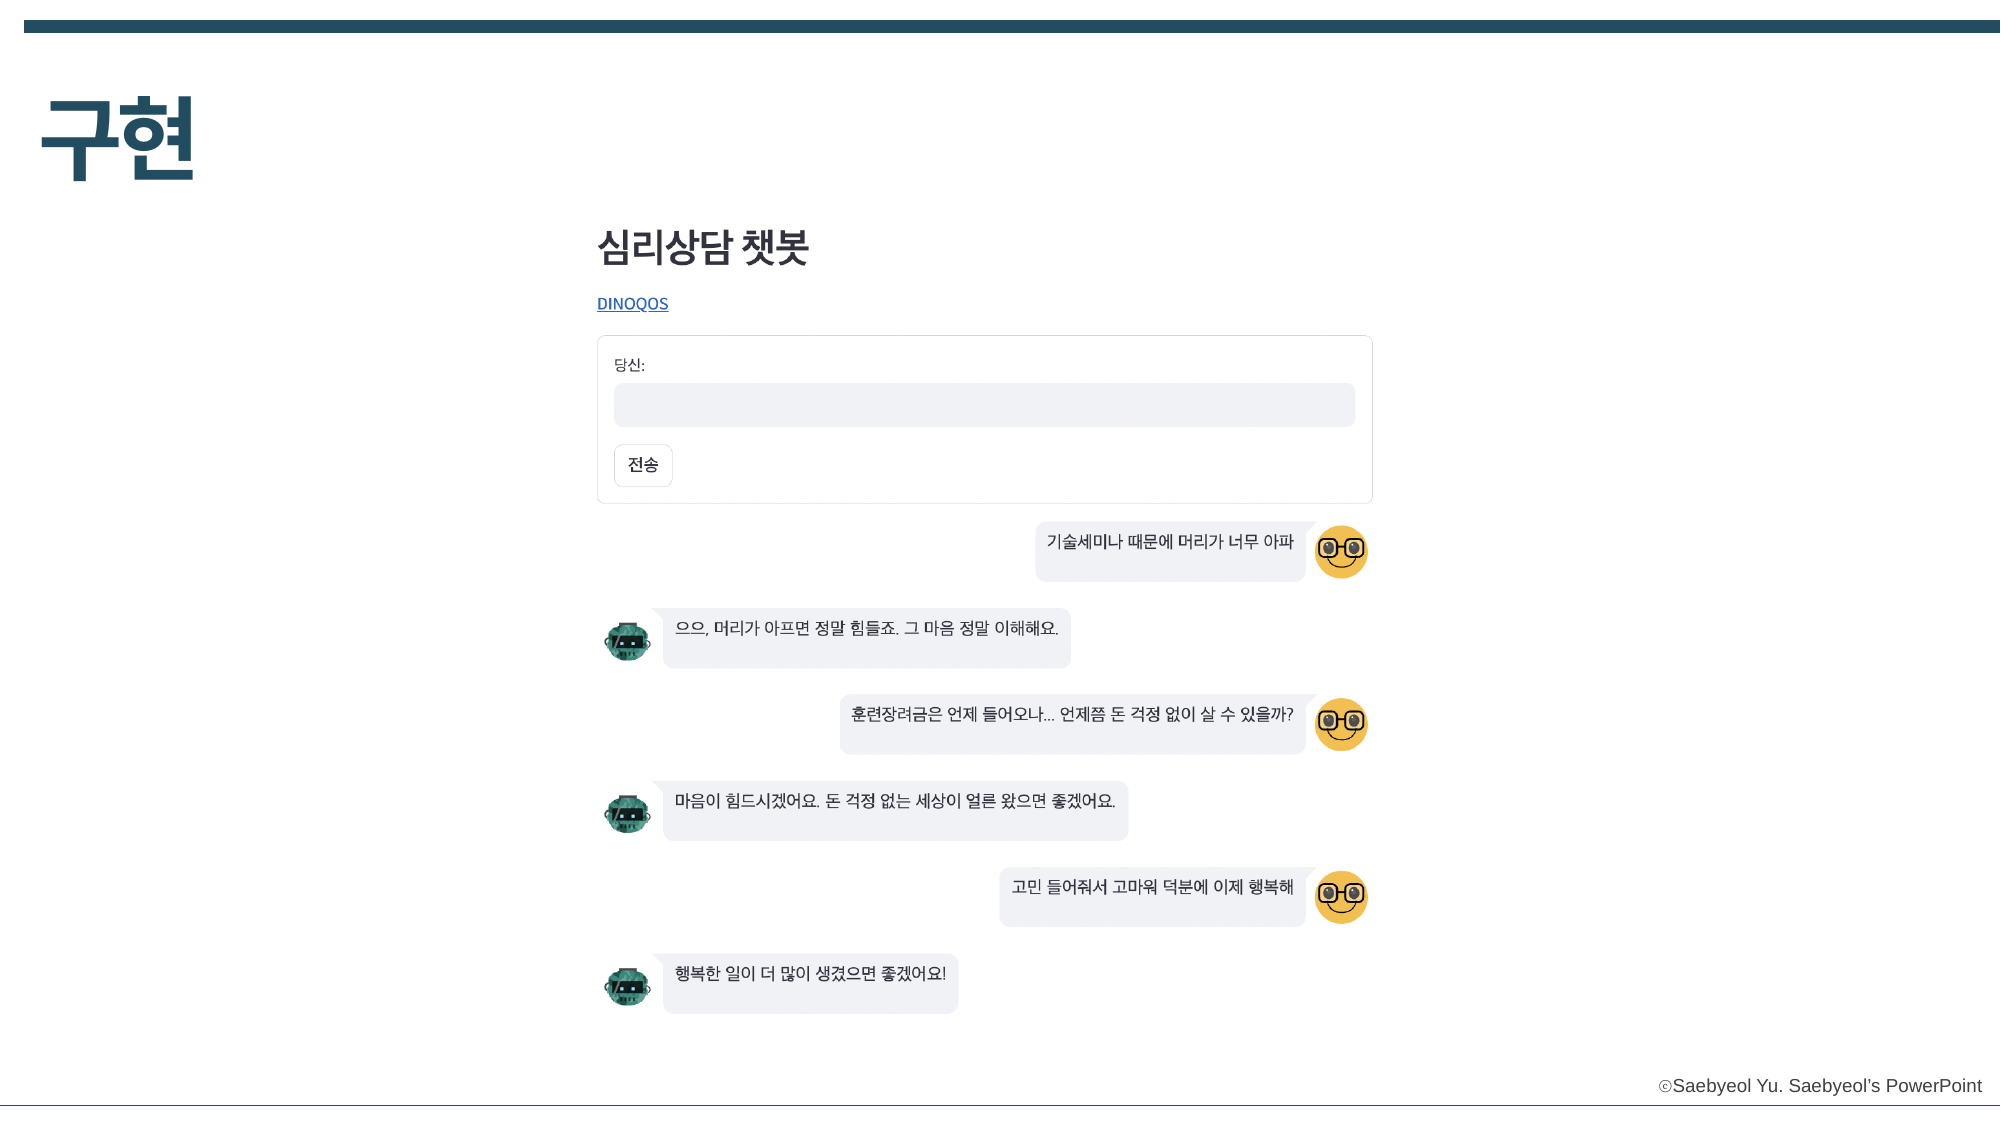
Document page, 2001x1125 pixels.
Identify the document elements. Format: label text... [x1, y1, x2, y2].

text_box 구현 [23, 74, 1343, 200]
picture [547, 193, 1453, 1050]
